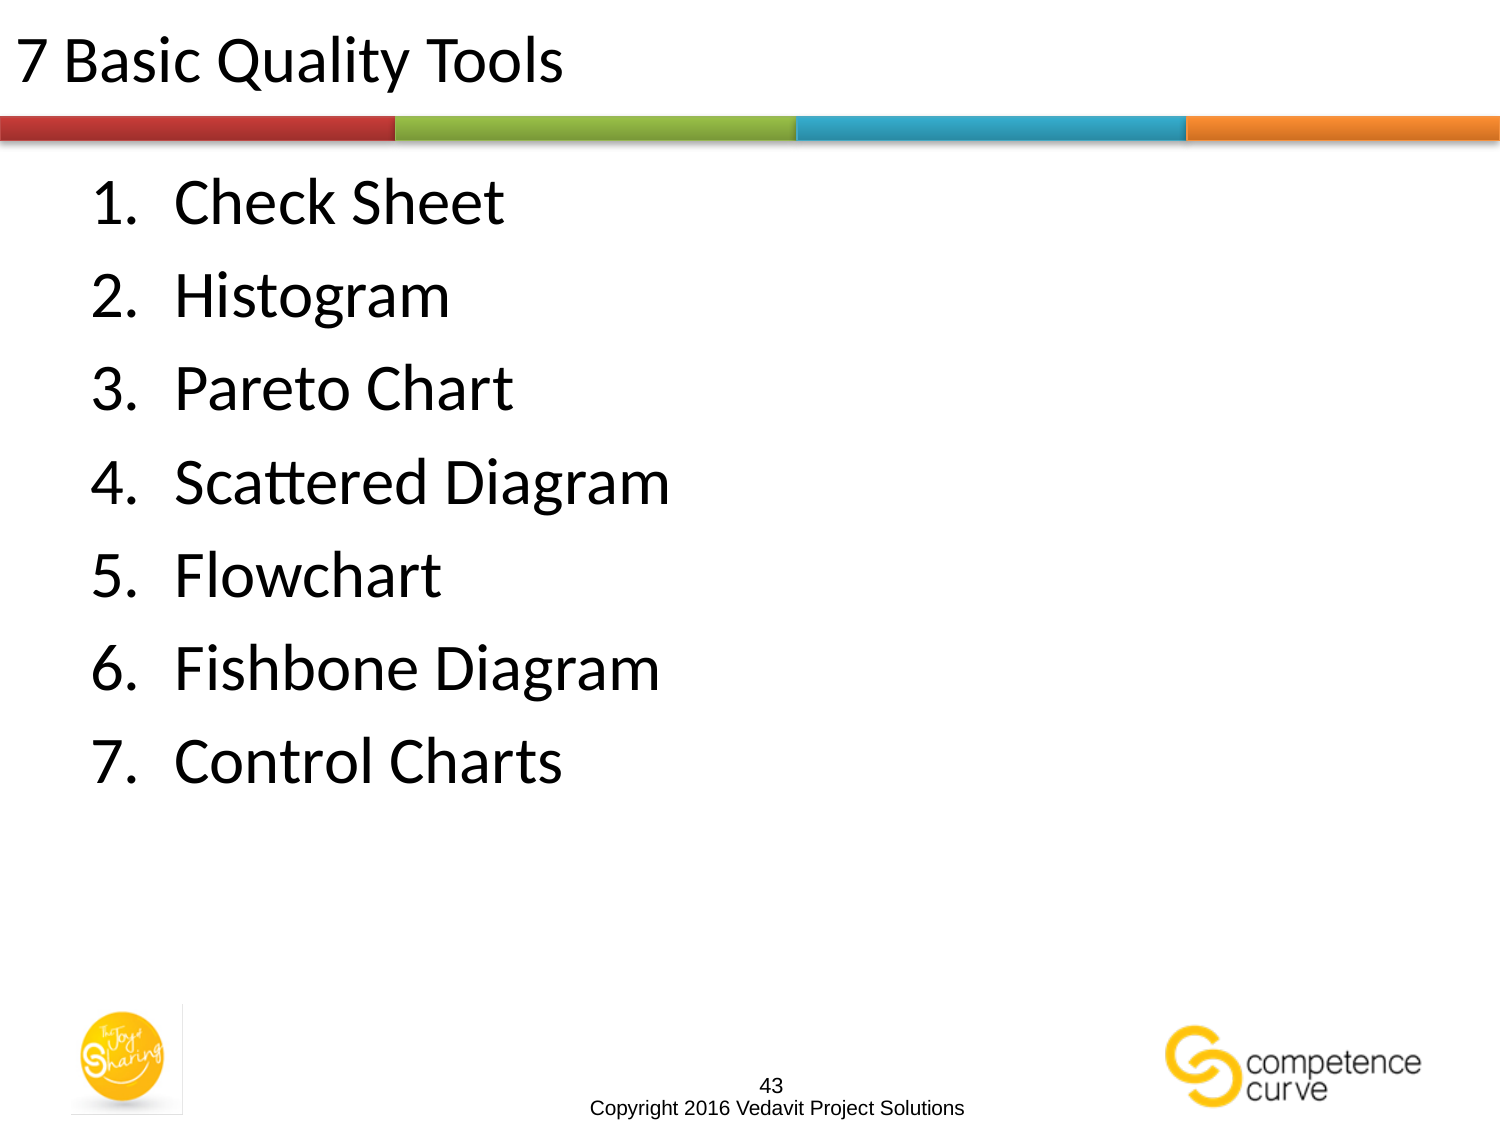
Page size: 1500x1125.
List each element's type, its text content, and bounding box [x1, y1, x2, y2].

picture [71, 1004, 184, 1116]
title 7 Basic Quality Tools [0, 0, 1500, 113]
slide_number 43 [596, 1063, 947, 1087]
list Check Sheet Histogram Pareto Chart Scattered Diagram Flowchart Fishbone Diagram Control Charts [74, 149, 1426, 1001]
footer Copyright 2016 Vedavit Project Solutions [575, 1087, 1050, 1125]
picture [1164, 1023, 1425, 1112]
